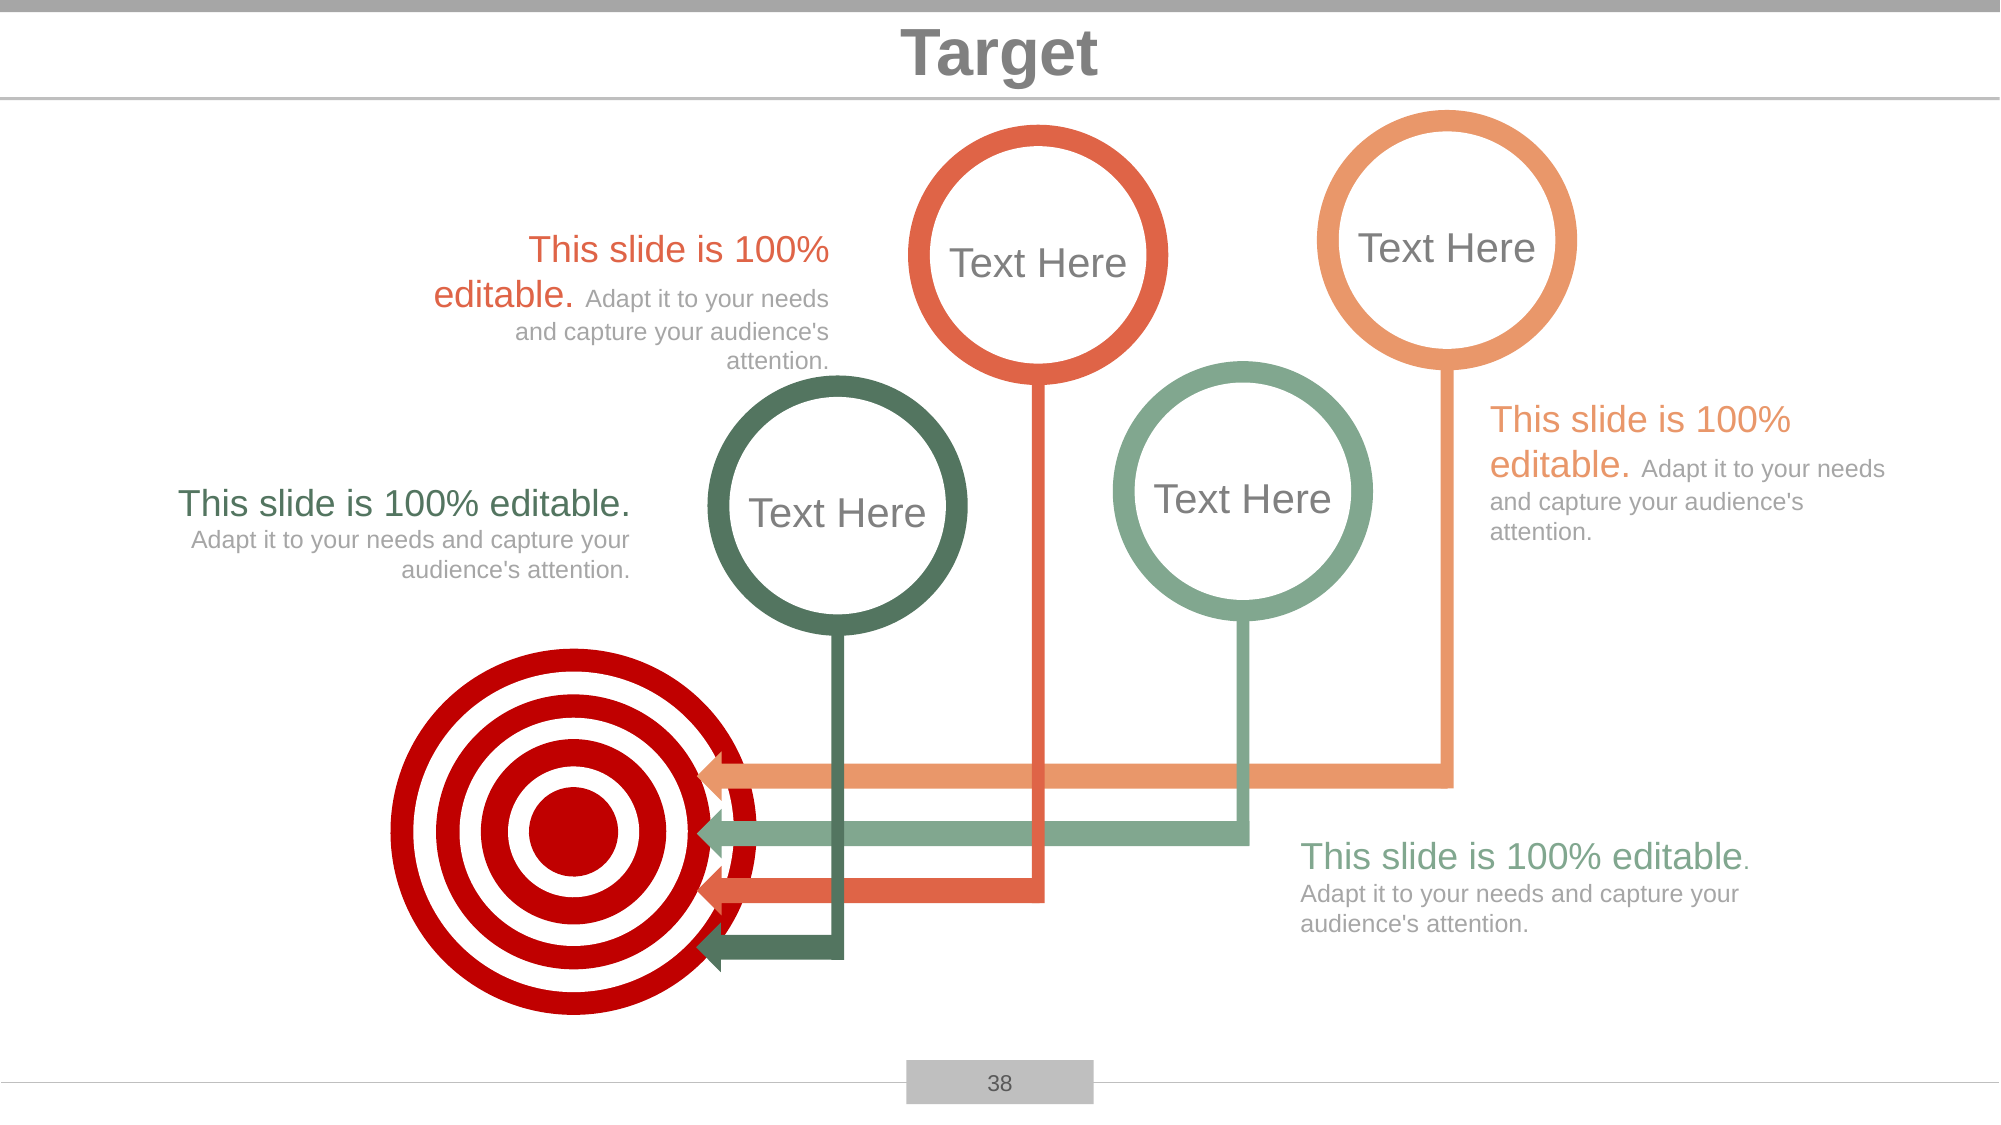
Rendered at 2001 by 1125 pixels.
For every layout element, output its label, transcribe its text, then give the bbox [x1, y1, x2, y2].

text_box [160, 109, 1926, 1015]
title Target [99, 14, 1900, 93]
slide_number 38 [967, 1052, 1033, 1113]
